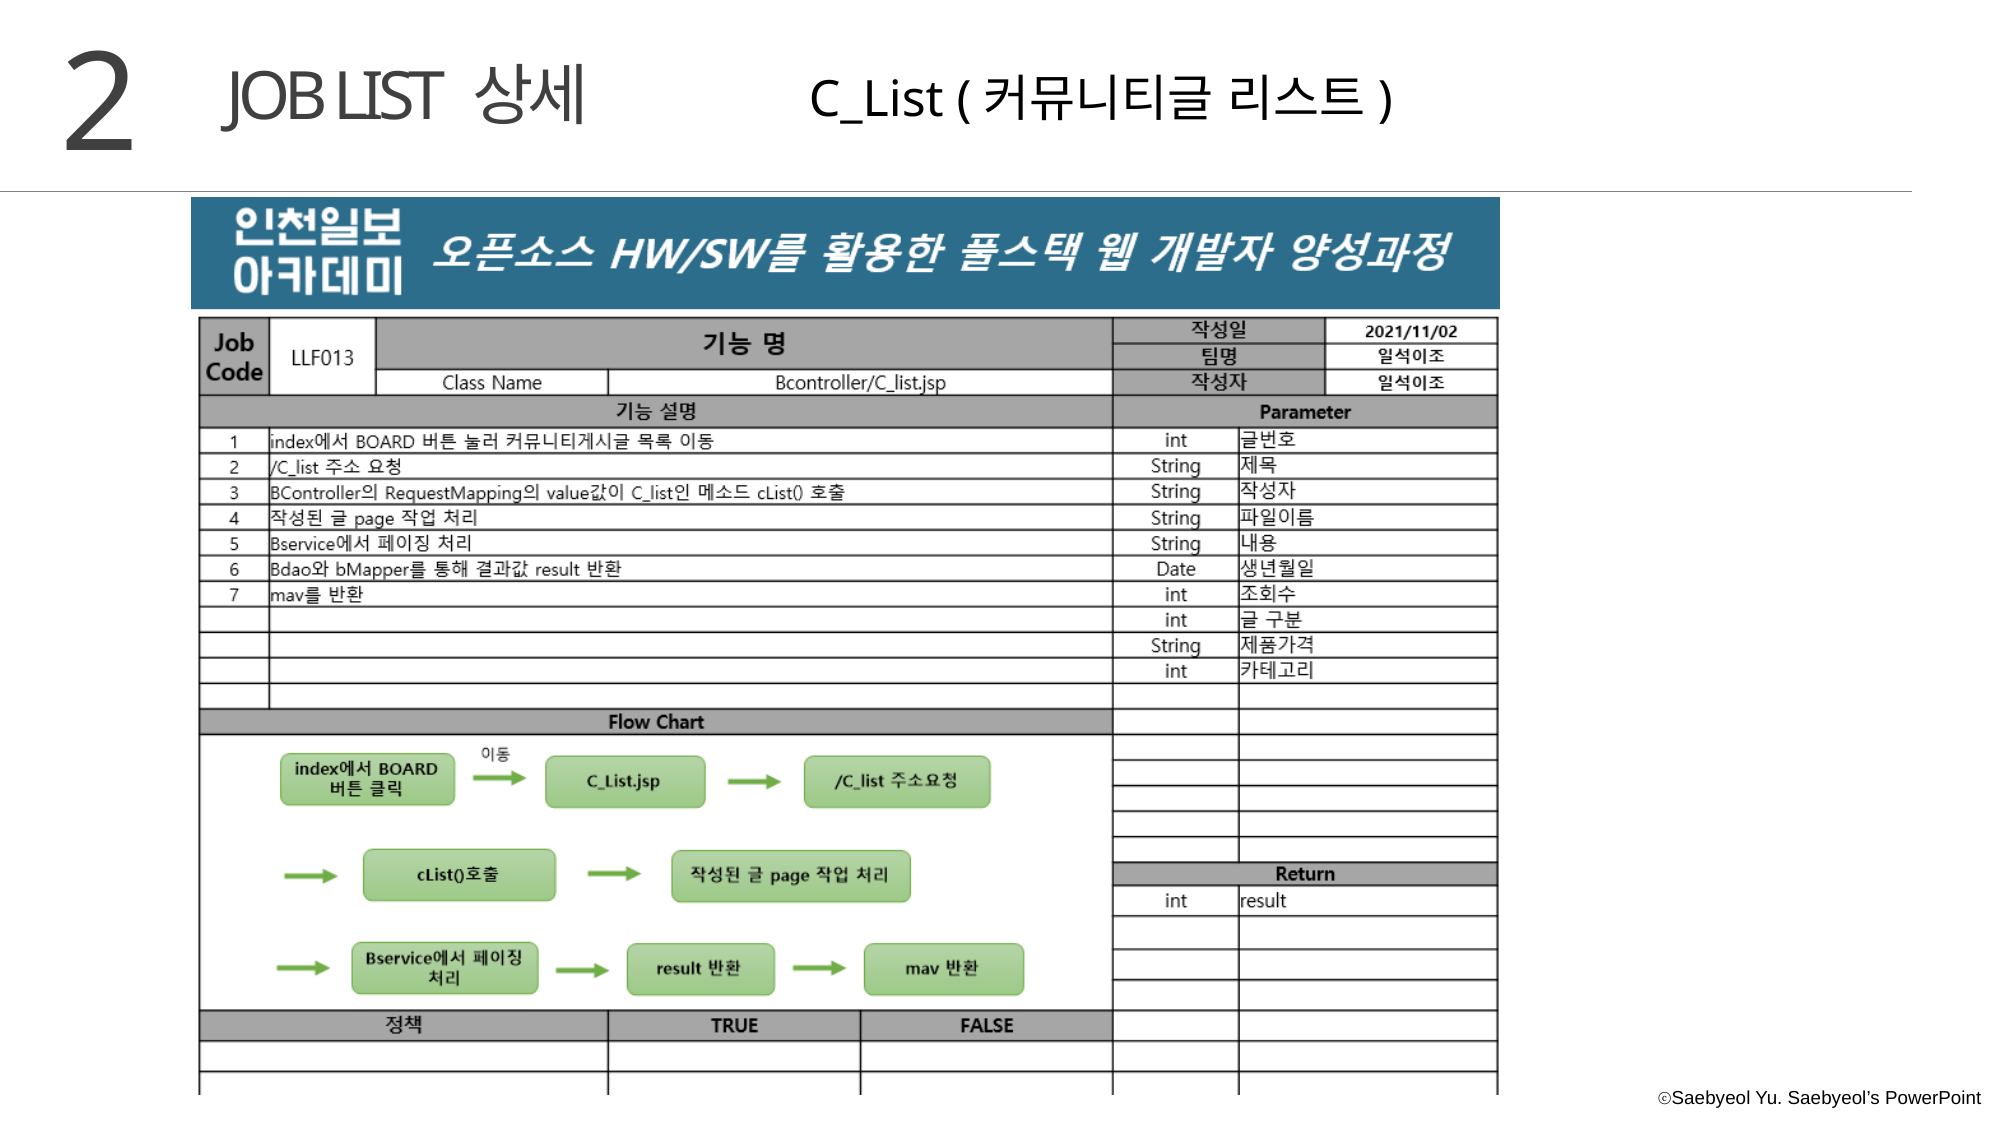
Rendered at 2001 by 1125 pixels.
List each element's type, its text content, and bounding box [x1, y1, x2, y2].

text_box C_List (커뮤니티글 리스트) [794, 58, 1408, 134]
text_box 2 [45, 5, 155, 186]
text_box JOB LIST 상세 [212, 45, 605, 141]
picture [191, 197, 1500, 1096]
